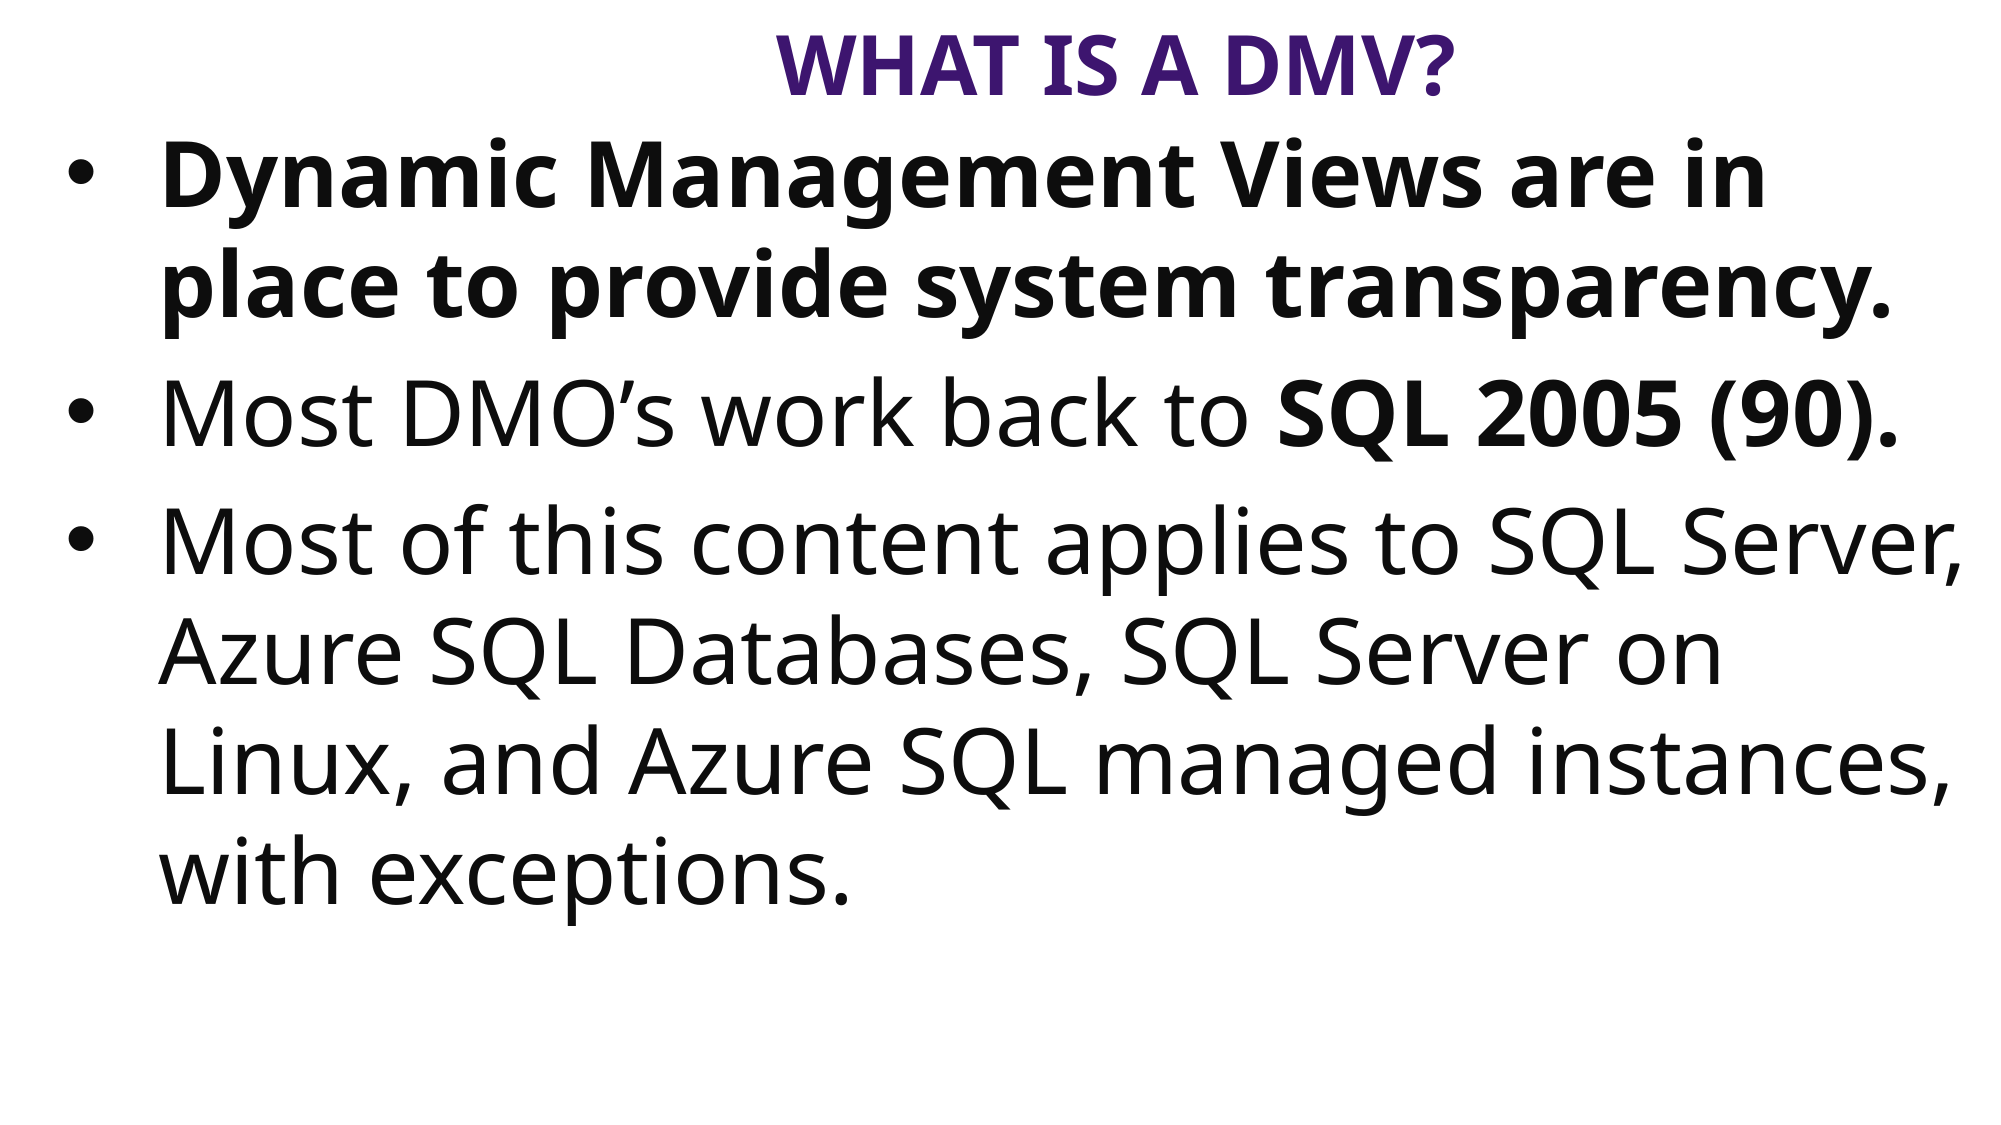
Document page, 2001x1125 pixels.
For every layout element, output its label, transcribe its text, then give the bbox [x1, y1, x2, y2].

list Dynamic Management Views are in place to provide system transparency. Most DMO’s work back to SQL 2005 (90). Most of this content applies to SQL Server, Azure SQL Databases, SQL Server on Linux, and Azure SQL managed instances, with exceptions. [50, 108, 2000, 1050]
picture [374, 135, 1626, 994]
title What Is a DMV? [316, 0, 1917, 108]
